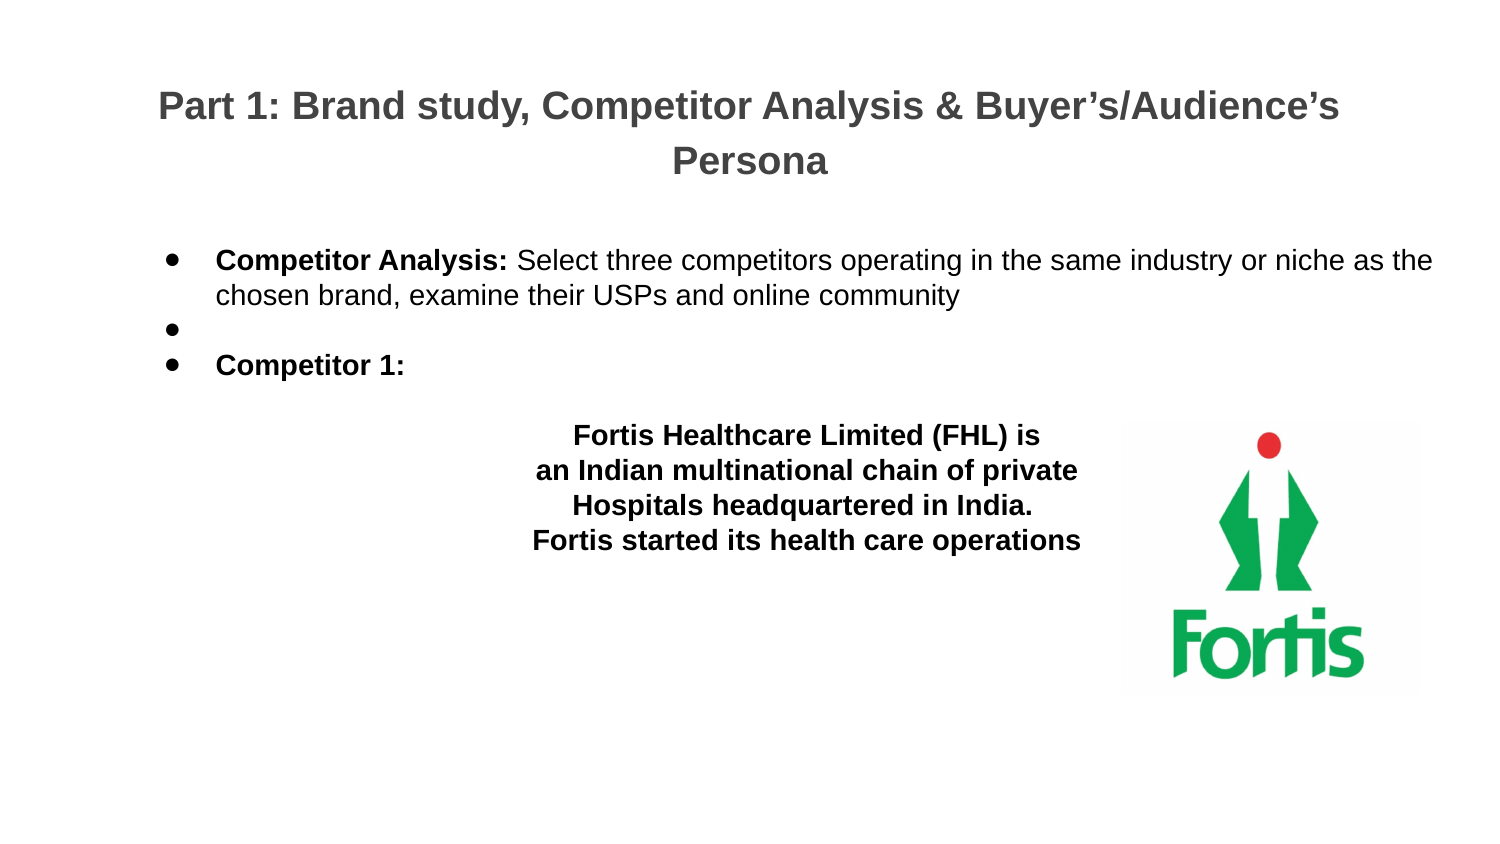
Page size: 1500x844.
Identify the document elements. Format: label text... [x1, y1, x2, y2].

text_box Competitor Analysis: Select three competitors operating in the same industry or niche as the chosen brand, examine their USPs and online community Competitor 1: Fortis Healthcare Limited (FHL) is an Indian multinational chain of private Hospitals headquartered in India. Fortis started its health care operations [125, 191, 1489, 781]
picture [1120, 421, 1422, 696]
text_box Part 1: Brand study, Competitor Analysis & Buyer’s/Audience’s Persona [125, 57, 1375, 191]
